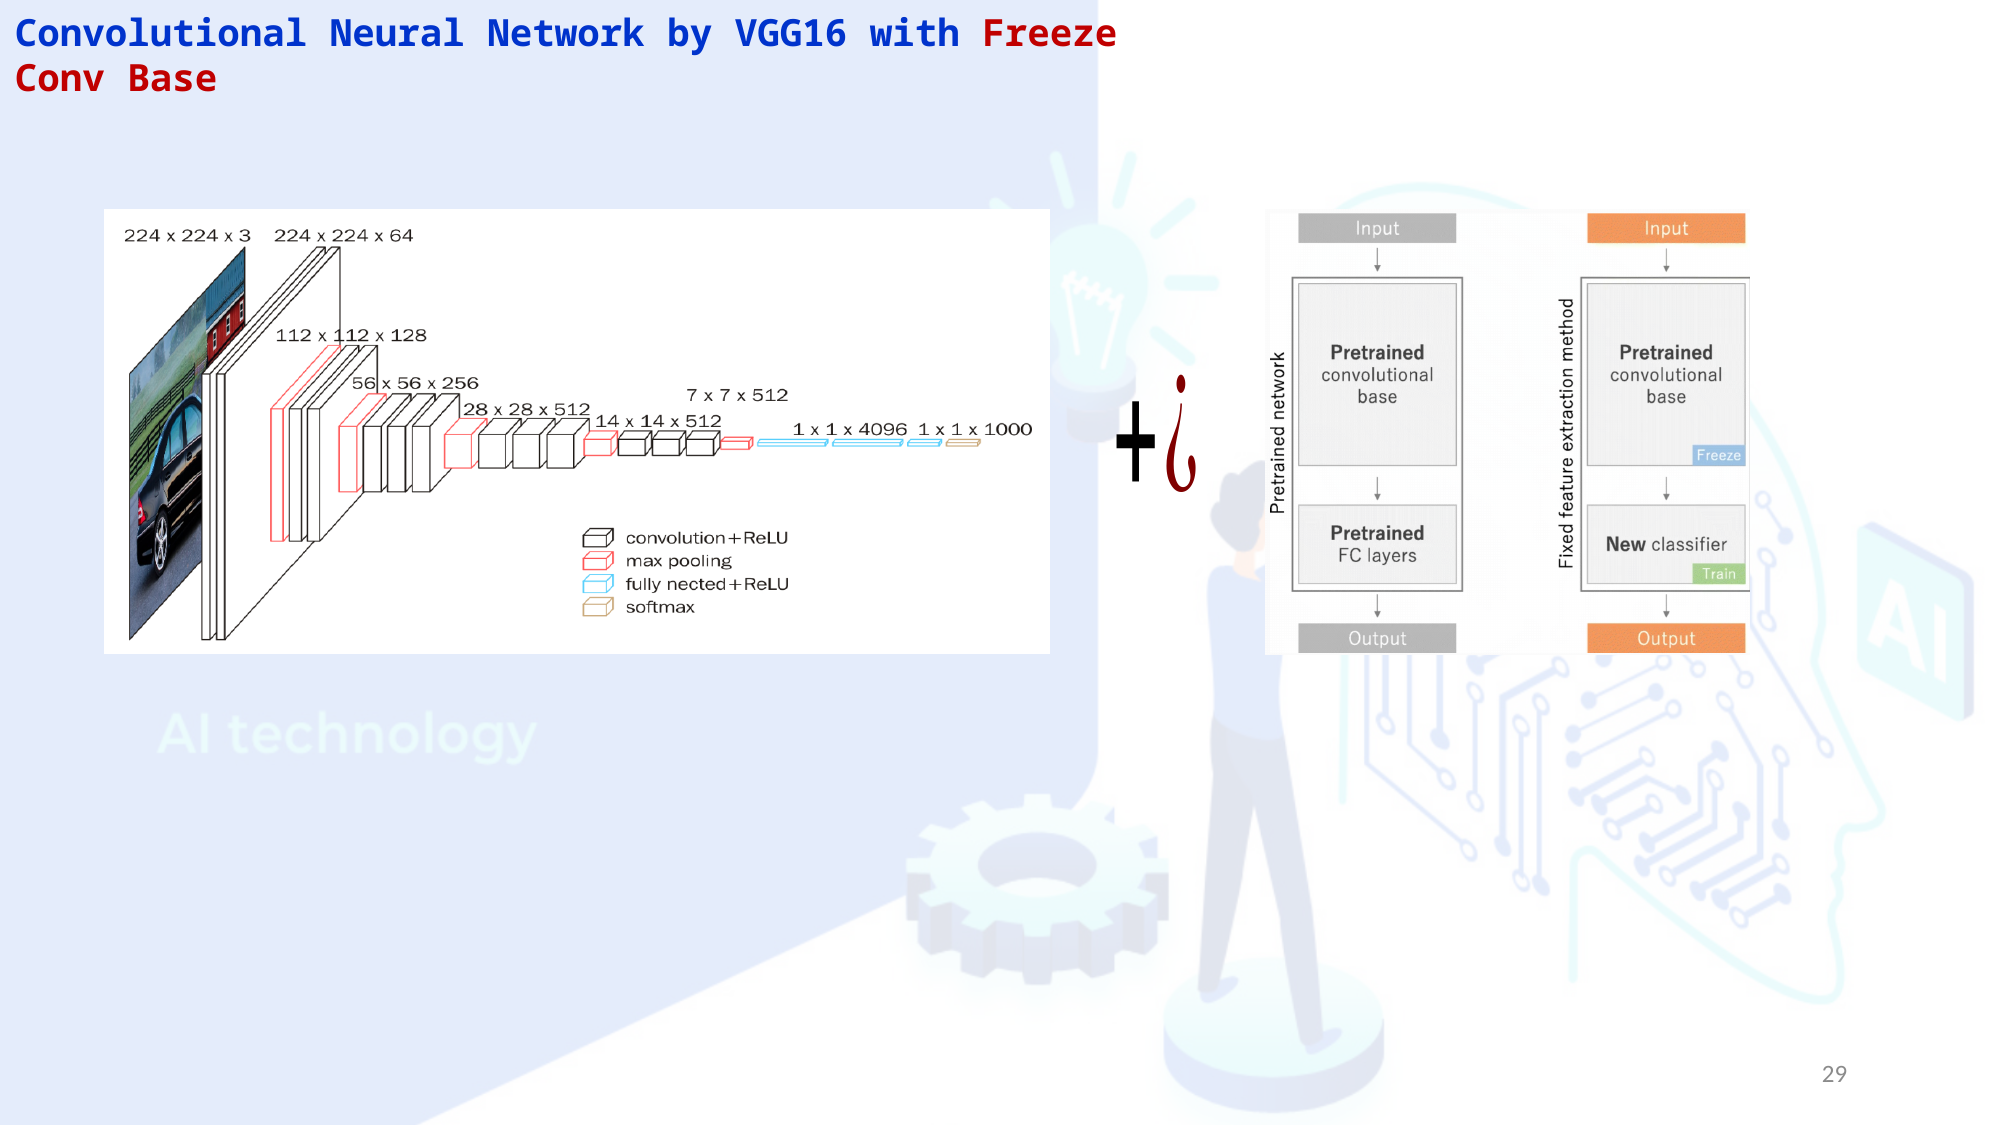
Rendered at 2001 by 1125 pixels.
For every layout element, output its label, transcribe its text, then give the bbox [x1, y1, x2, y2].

text_box Convolutional Neural Network by VGG16 with Freeze Conv Base [0, 1, 1208, 106]
picture [104, 209, 1050, 654]
slide_number 28 [1412, 1042, 1863, 1103]
picture [1265, 209, 1750, 655]
